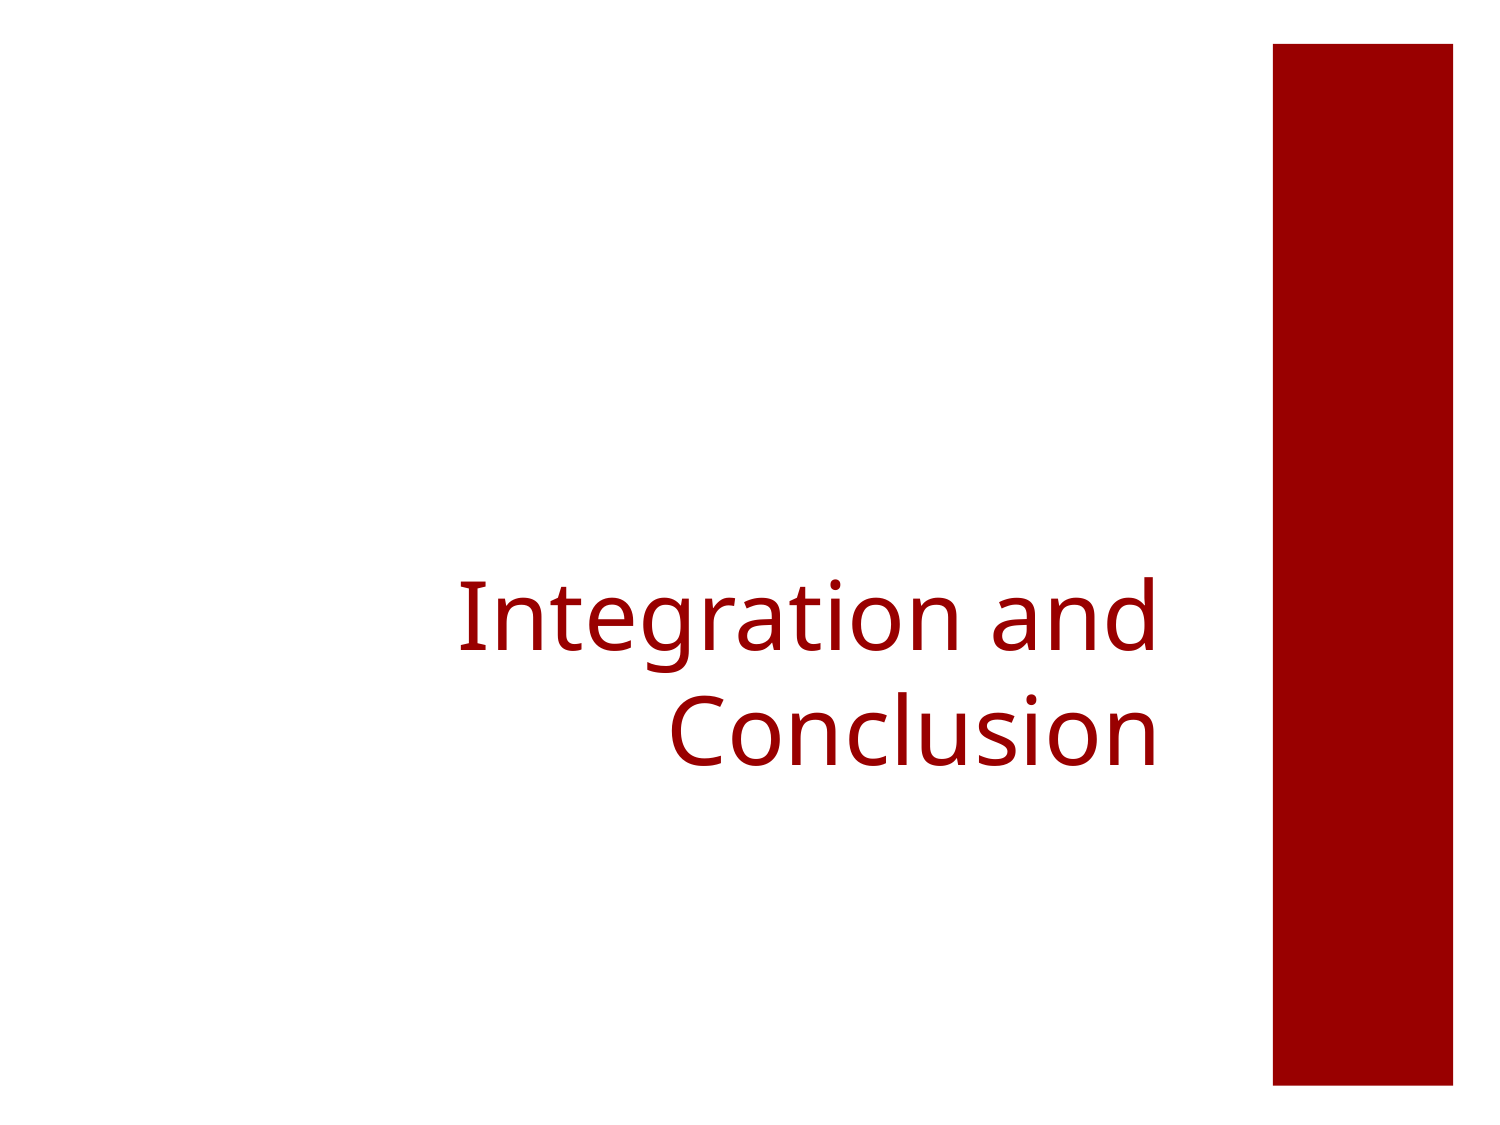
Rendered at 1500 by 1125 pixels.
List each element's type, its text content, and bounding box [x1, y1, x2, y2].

title Integration and Conclusion [362, 562, 1178, 792]
